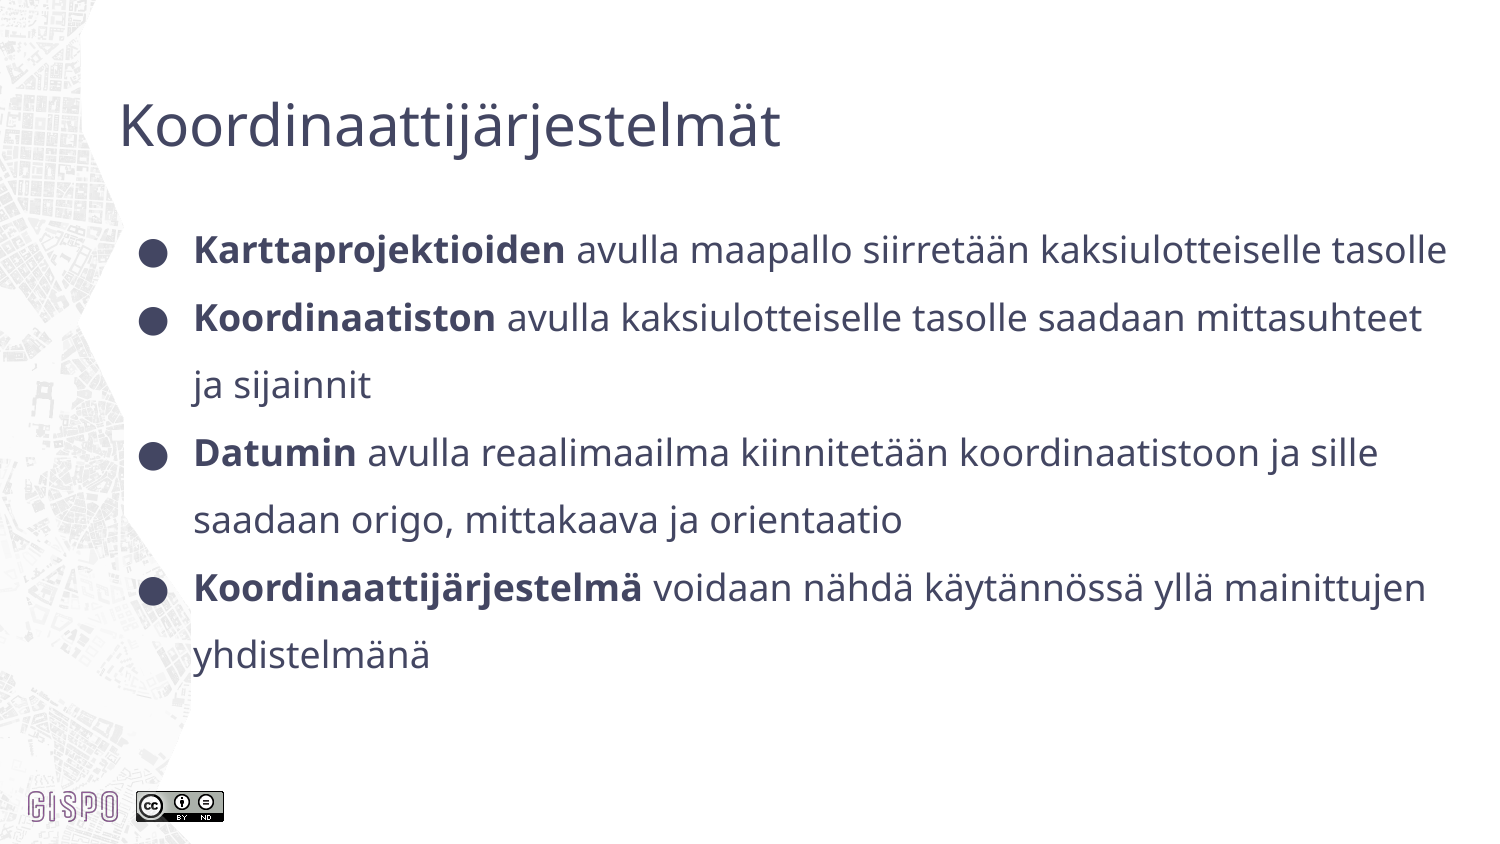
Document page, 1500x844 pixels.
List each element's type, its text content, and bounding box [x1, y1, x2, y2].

title Koordinaattijärjestelmät [118, 72, 1449, 167]
list Karttaprojektioiden avulla maapallo siirretään kaksiulotteiselle tasolle Koordinaatiston avulla kaksiulotteiselle tasolle saadaan mittasuhteet ja sijainnit Datumin avulla reaalimaailma kiinnitetään koordinaatistoon ja sille saadaan origo, mittakaava ja orientaatio Koordinaattijärjestelmä voidaan nähdä käytännössä yllä mainittujen yhdistelmänä [118, 189, 1449, 750]
picture [136, 791, 224, 822]
picture [28, 791, 118, 822]
